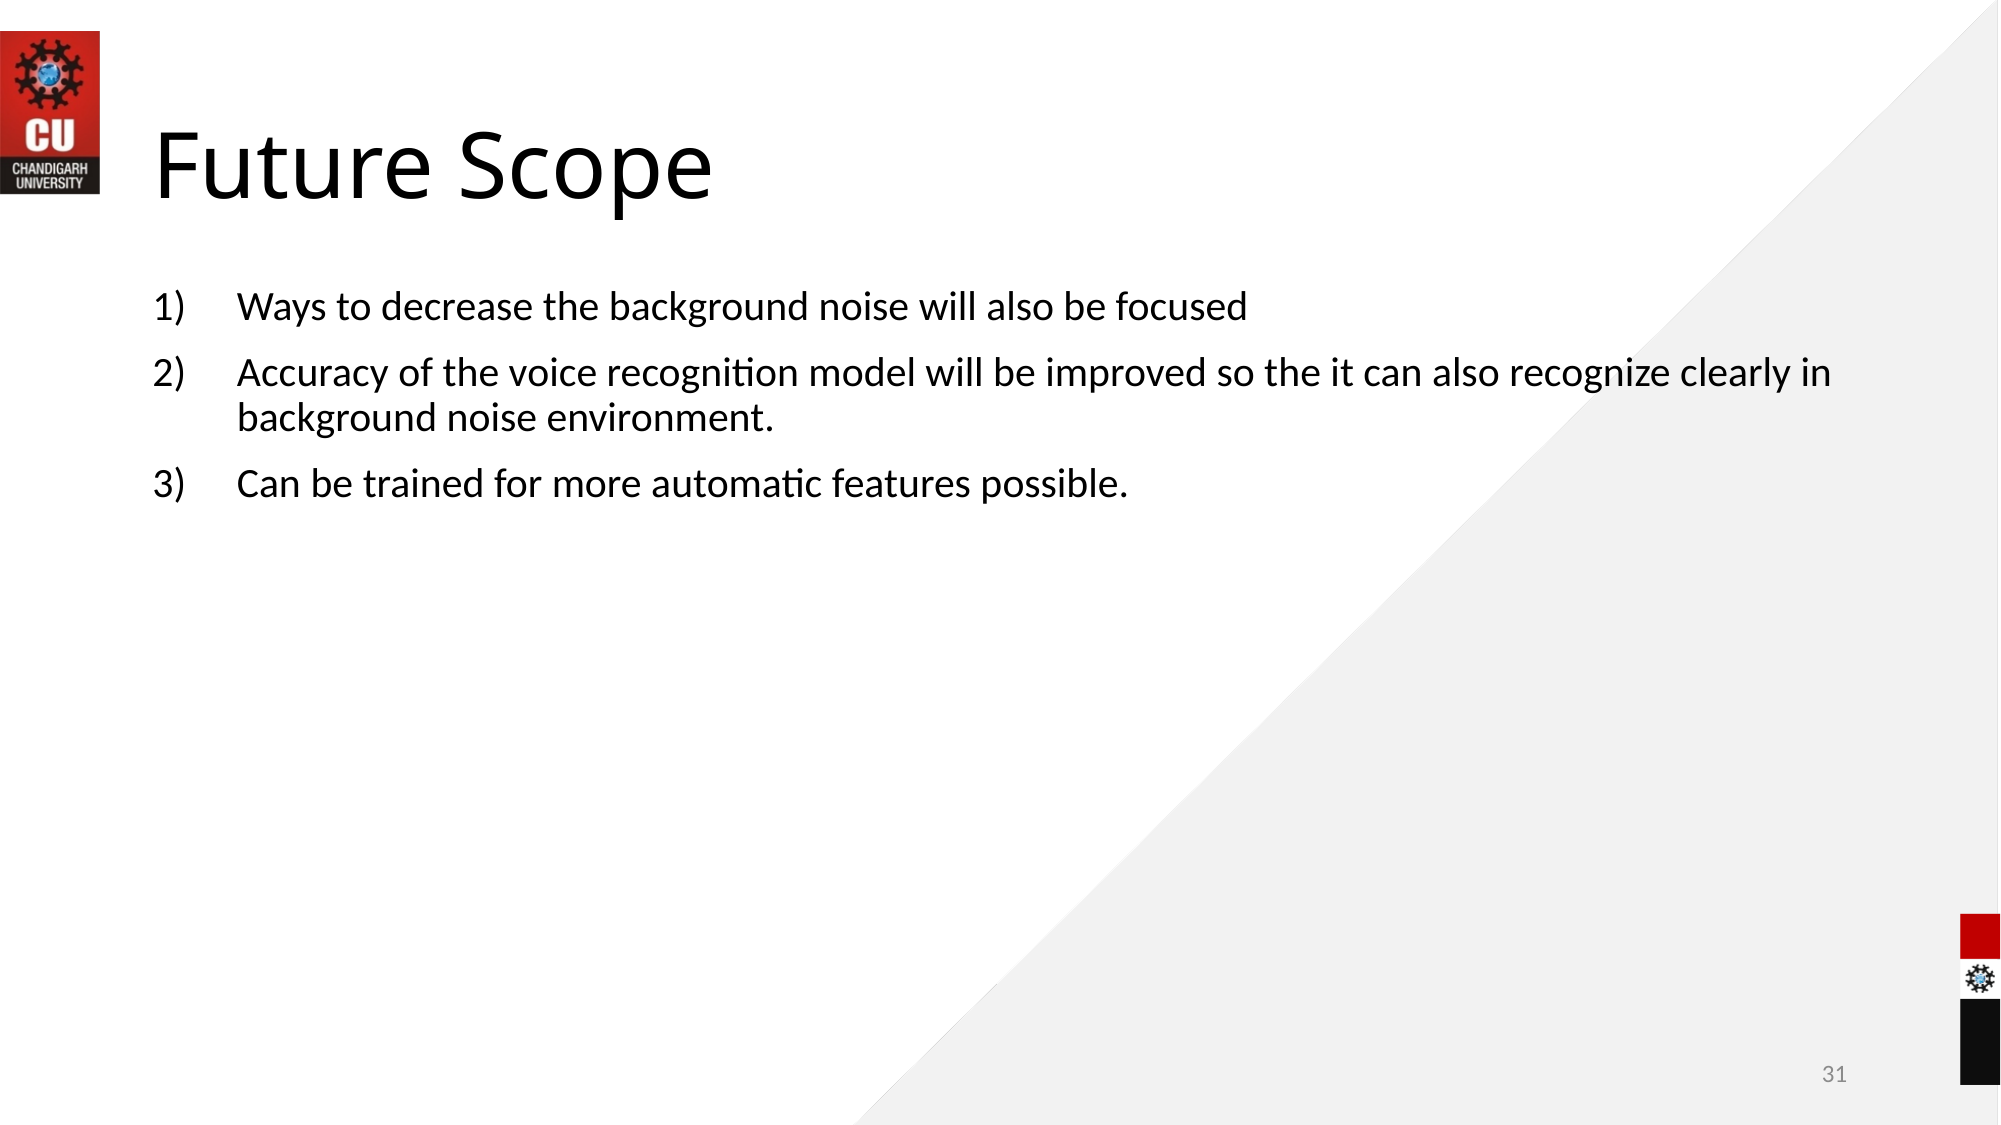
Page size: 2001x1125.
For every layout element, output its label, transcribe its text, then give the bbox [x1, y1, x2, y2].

list Ways to decrease the background noise will also be focused Accuracy of the voice recognition model will be improved so the it can also recognize clearly in background noise environment. Can be trained for more automatic features possible. [137, 277, 1863, 1014]
slide_number 31 [1412, 1042, 1863, 1103]
picture [0, 0, 2001, 1125]
title Future Scope [137, 59, 1863, 277]
